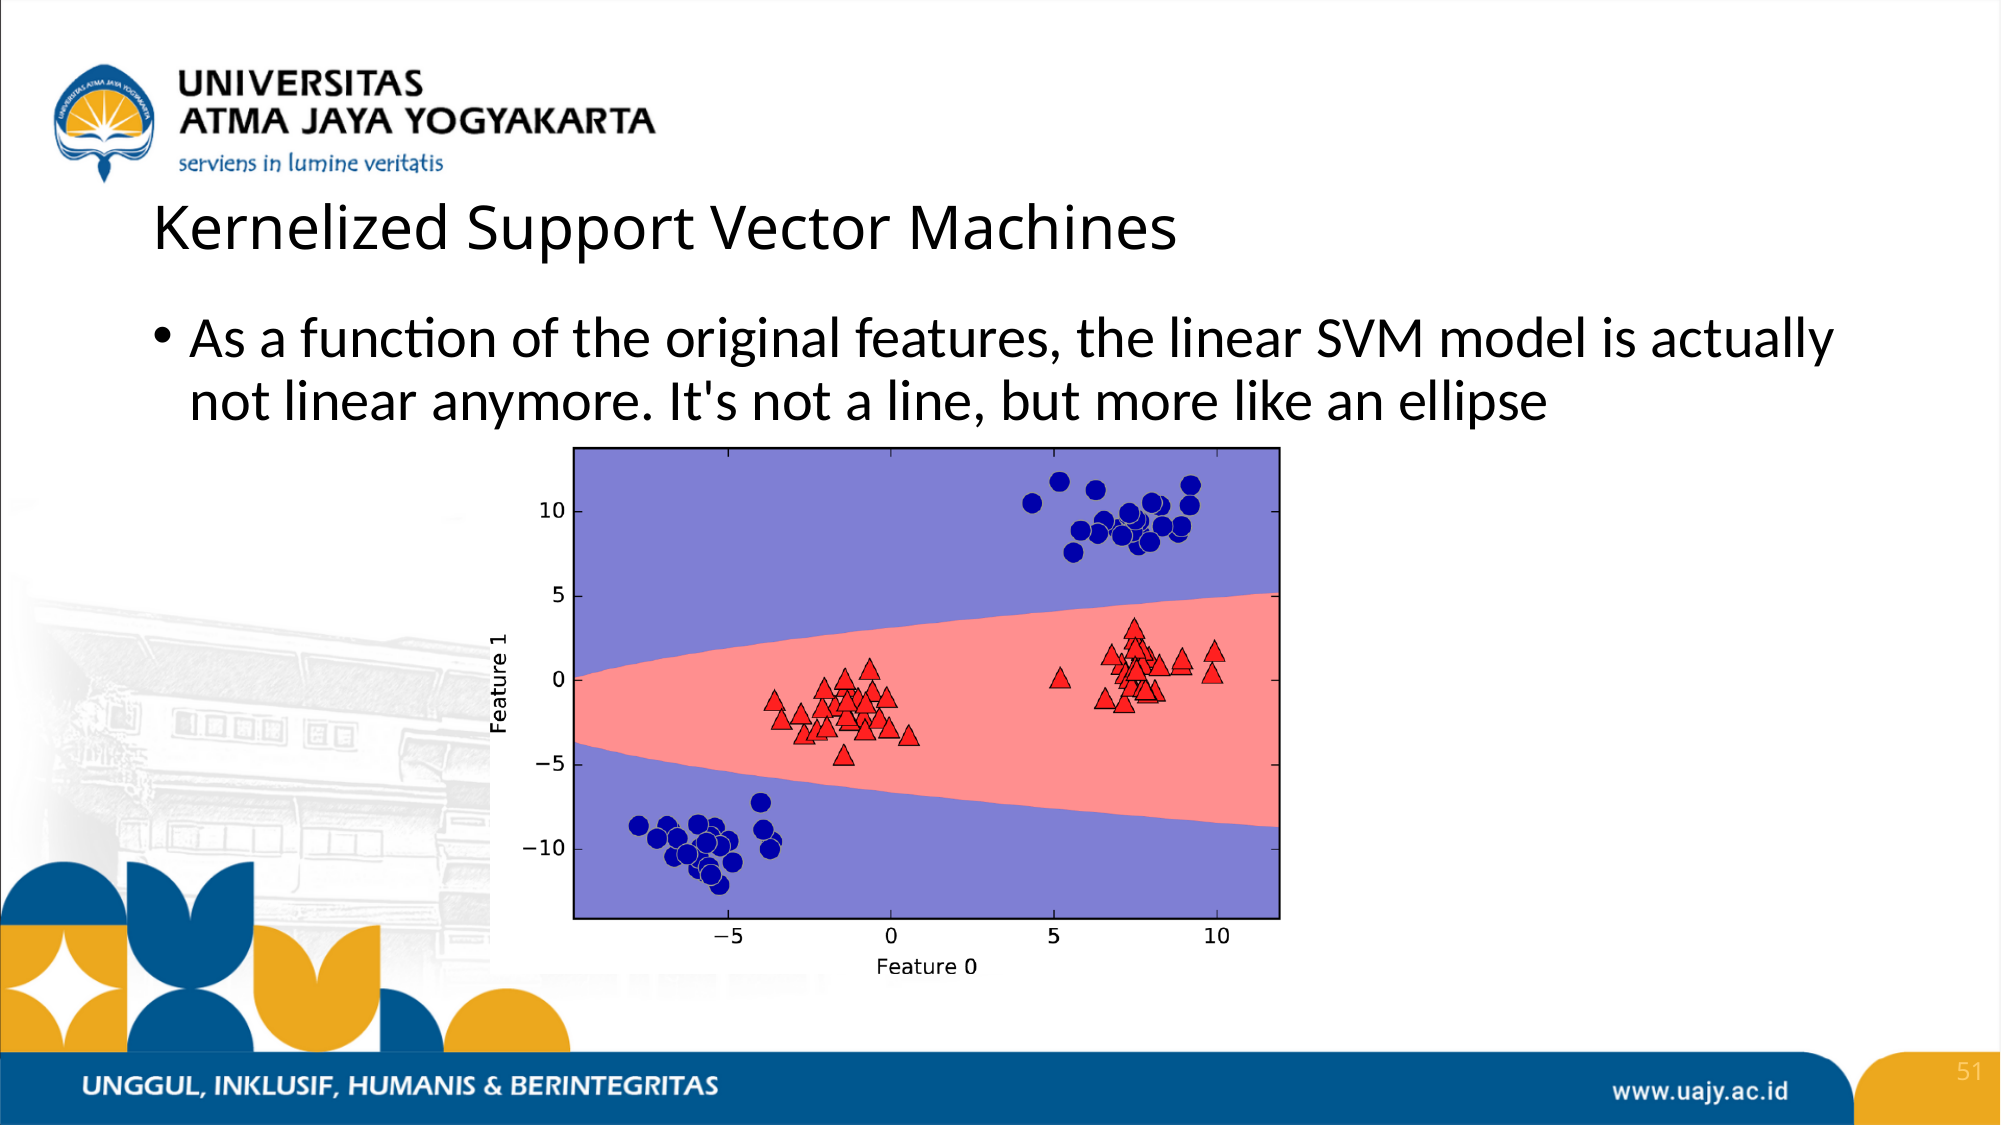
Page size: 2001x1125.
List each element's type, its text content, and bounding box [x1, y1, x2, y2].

slide_number 51 [1550, 1042, 2000, 1103]
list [490, 435, 1292, 974]
picture [0, 0, 2001, 1125]
list As a function of the original features, the linear SVM model is actually not linear anymore. It's not a line, but more like an ellipse [137, 299, 1863, 1014]
title Kernelized Support Vector Machines [137, 189, 1863, 271]
